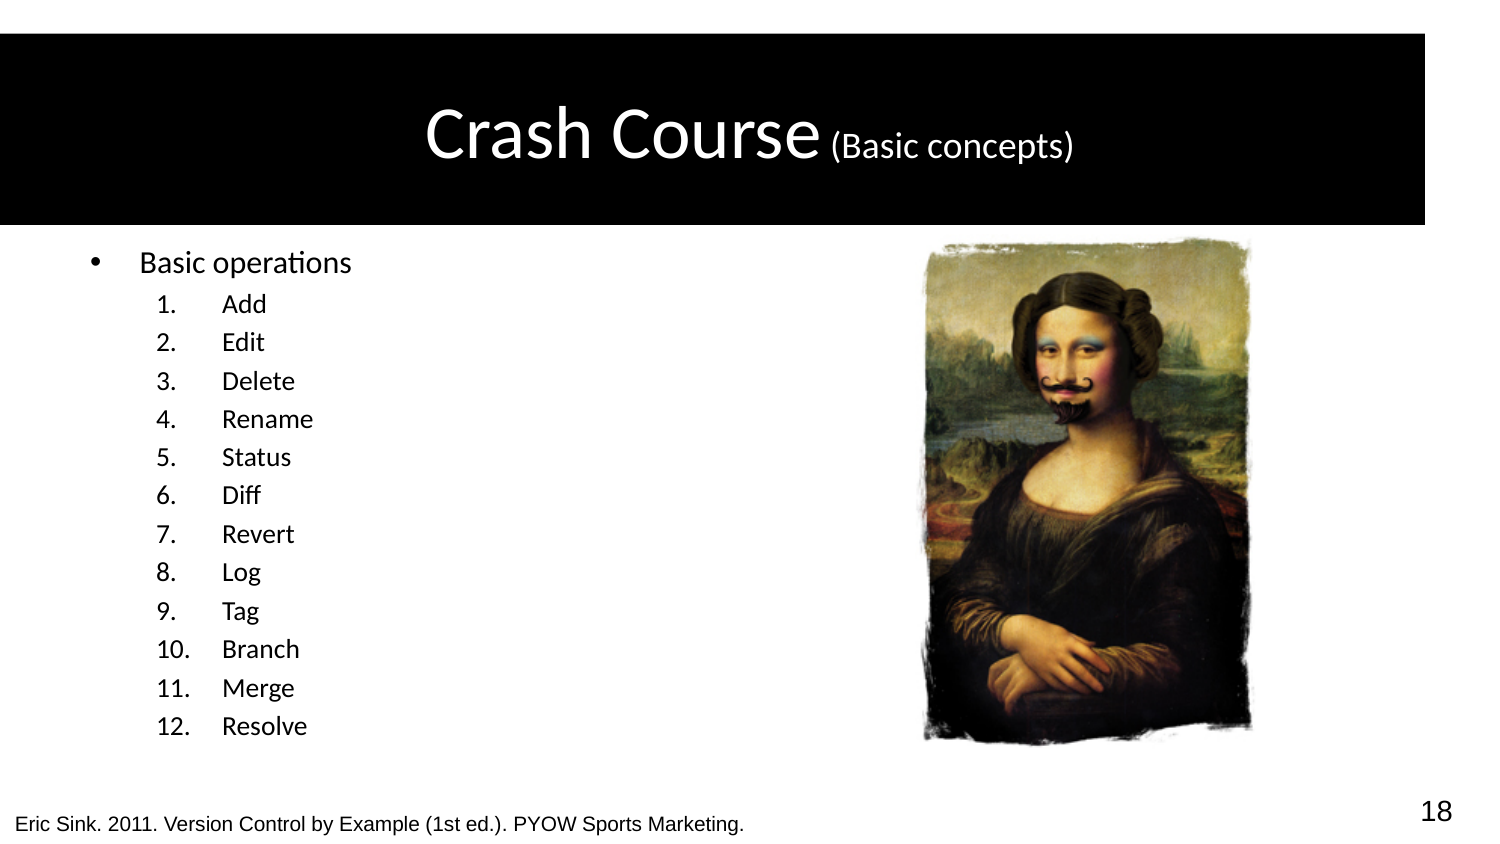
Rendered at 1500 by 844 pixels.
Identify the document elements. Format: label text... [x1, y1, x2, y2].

list Basic operations Add Edit Delete Rename Status Diff Revert Log Tag Branch Merge Resolve [75, 234, 738, 754]
title Crash Course (Basic concepts) [75, 33, 1425, 223]
text_box Eric Sink. 2011. Version Control by Example (1st ed.). PYOW Sports Marketing. [0, 803, 1500, 844]
picture [915, 234, 1257, 749]
